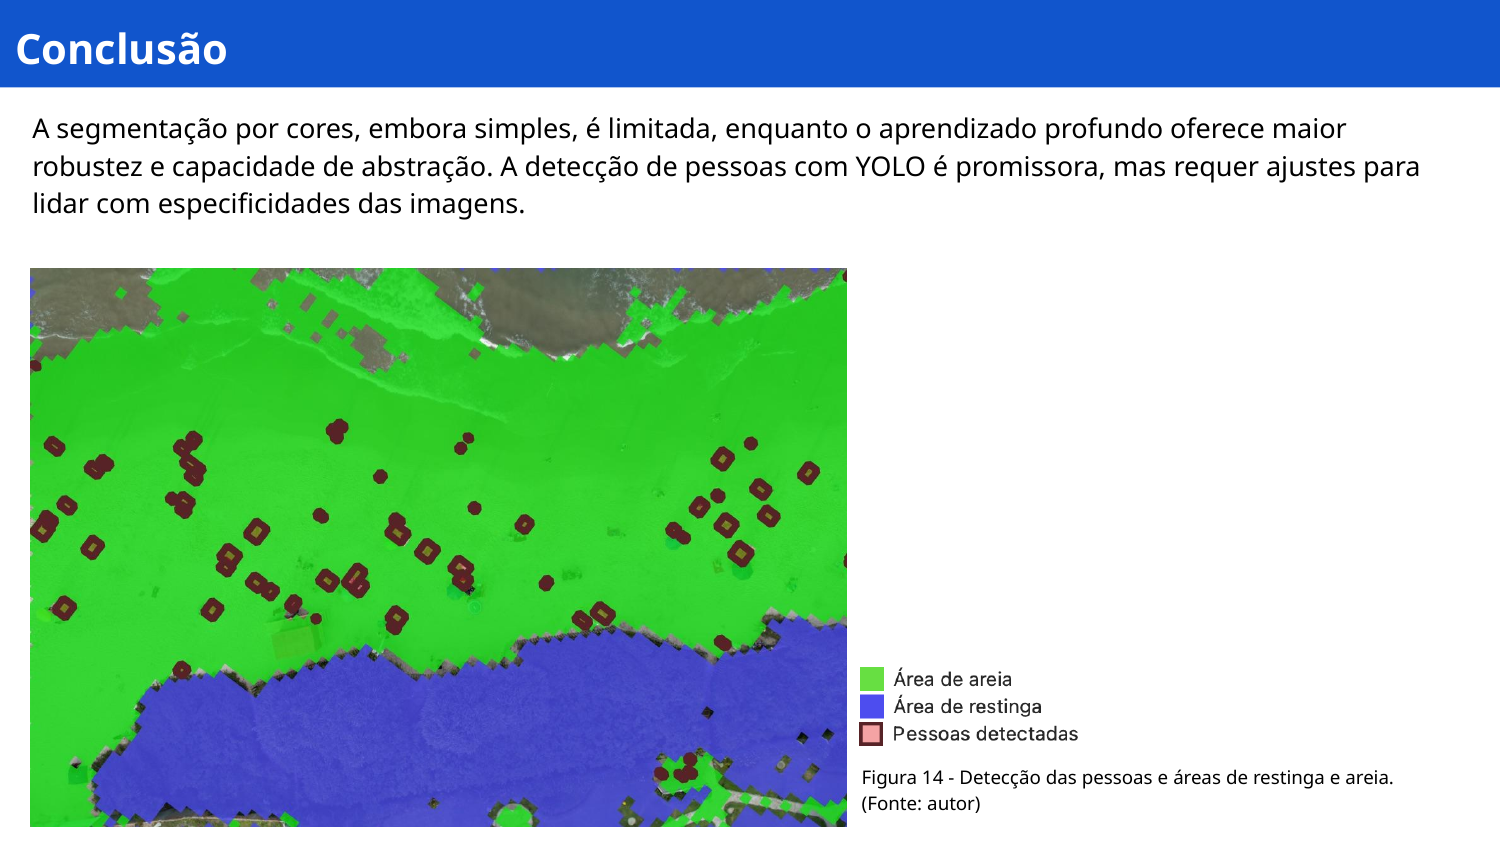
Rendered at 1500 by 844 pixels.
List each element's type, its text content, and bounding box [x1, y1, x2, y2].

text_box A segmentação por cores, embora simples, é limitada, enquanto o aprendizado profundo oferece maior robustez e capacidade de abstração. A detecção de pessoas com YOLO é promissora, mas requer ajustes para lidar com especificidades das imagens. [17, 91, 1465, 234]
picture [30, 267, 847, 827]
picture [857, 665, 1079, 748]
text_box Figura 14 - Detecção das pessoas e áreas de restinga e areia. (Fonte: autor) [850, 747, 1447, 829]
text_box Conclusão [0, 0, 1500, 88]
